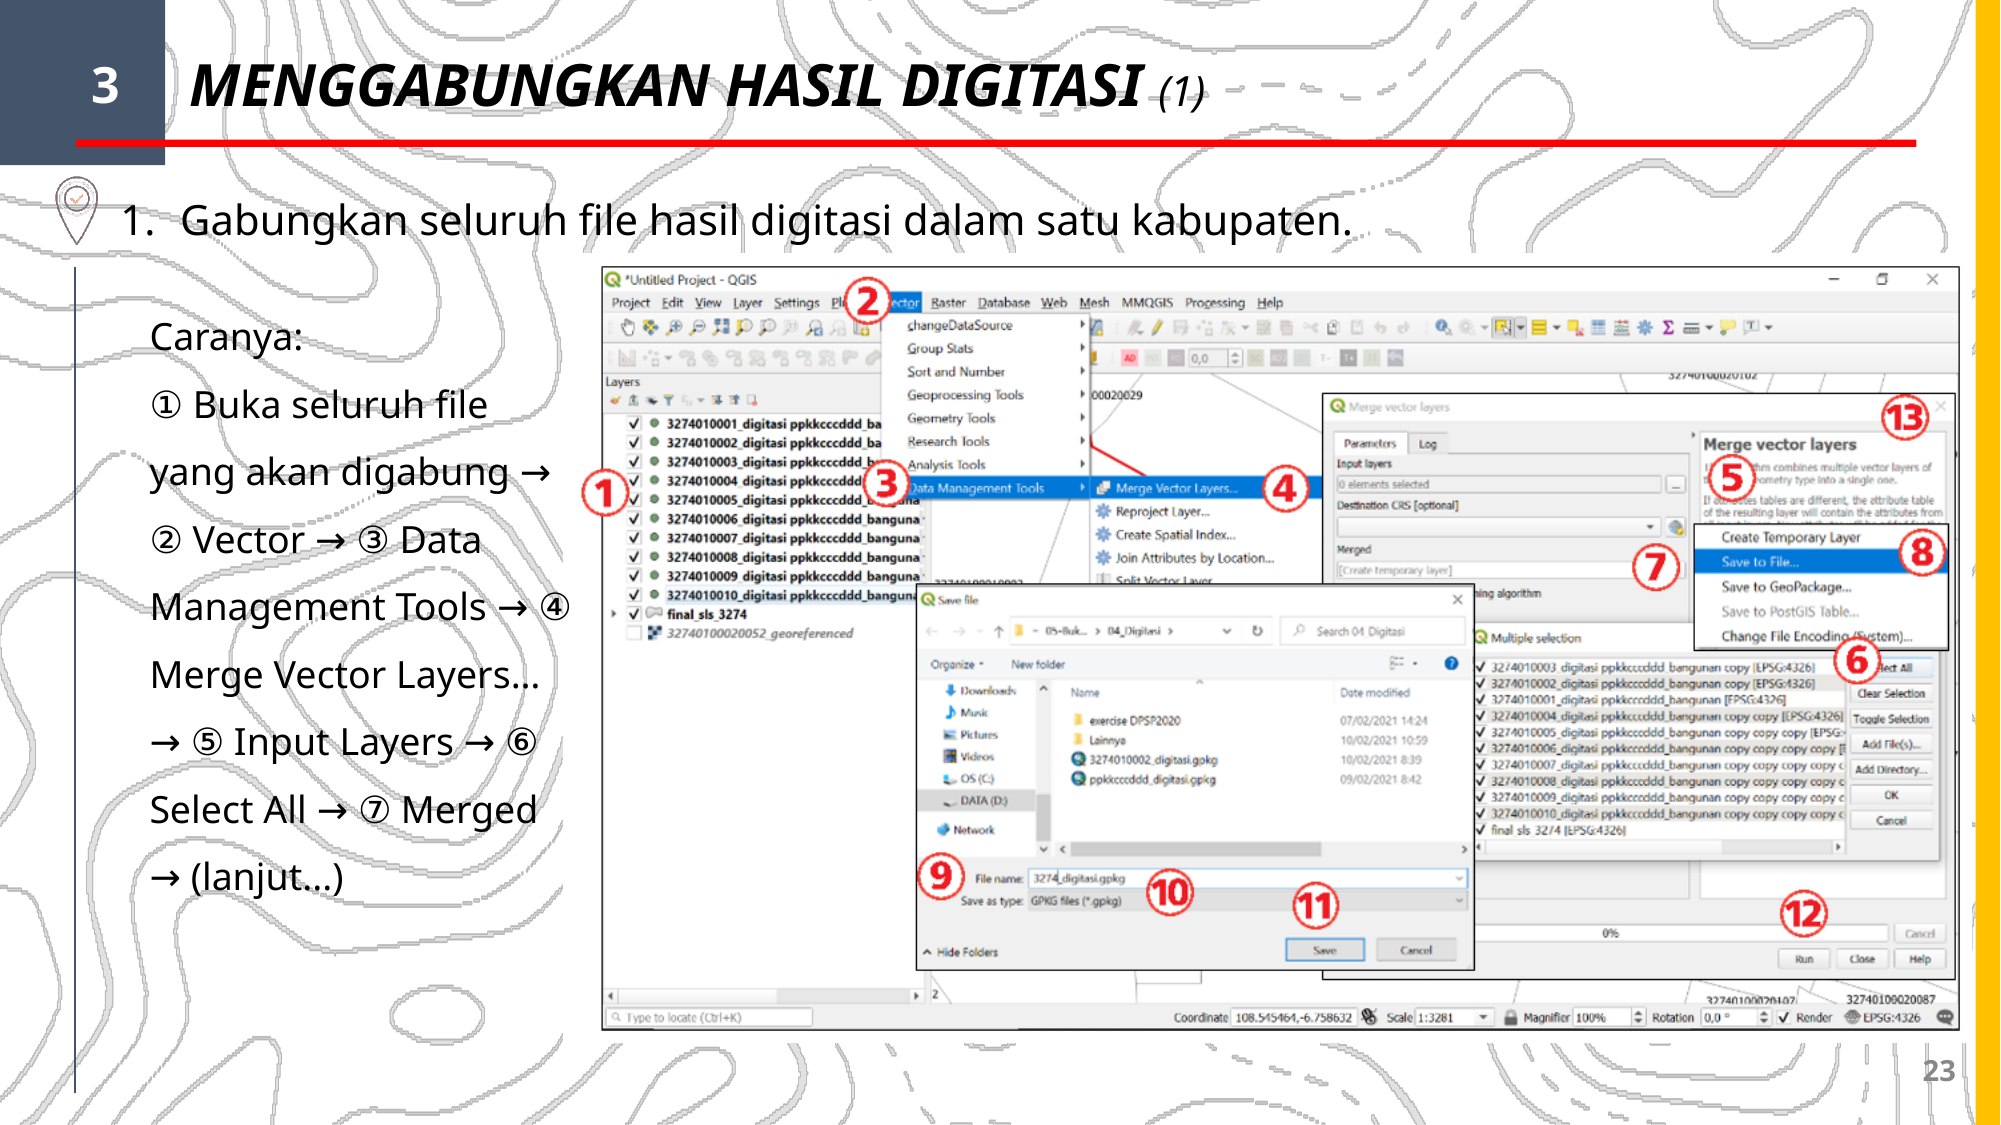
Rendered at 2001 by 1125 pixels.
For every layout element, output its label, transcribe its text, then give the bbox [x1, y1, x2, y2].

slide_number ‹#› [1521, 1050, 1972, 1103]
text_box Caranya: ① Buka seluruh file yang akan digabung → ② Vector → ③ Data Management Tools → ④ Merge Vector Layers… → ⑤ Input Layers → ⑥ Select All → ⑦ Merged → (lanjut...) [134, 283, 558, 906]
picture [0, 0, 1975, 1125]
text_box [75, 139, 1917, 147]
text_box 1. Gabungkan seluruh file hasil digitasi dalam satu kabupaten. [105, 160, 1723, 251]
text_box 3 [75, 46, 135, 122]
text_box MENGGABUNGKAN HASIL DIGITASI (1) [189, 47, 1917, 118]
